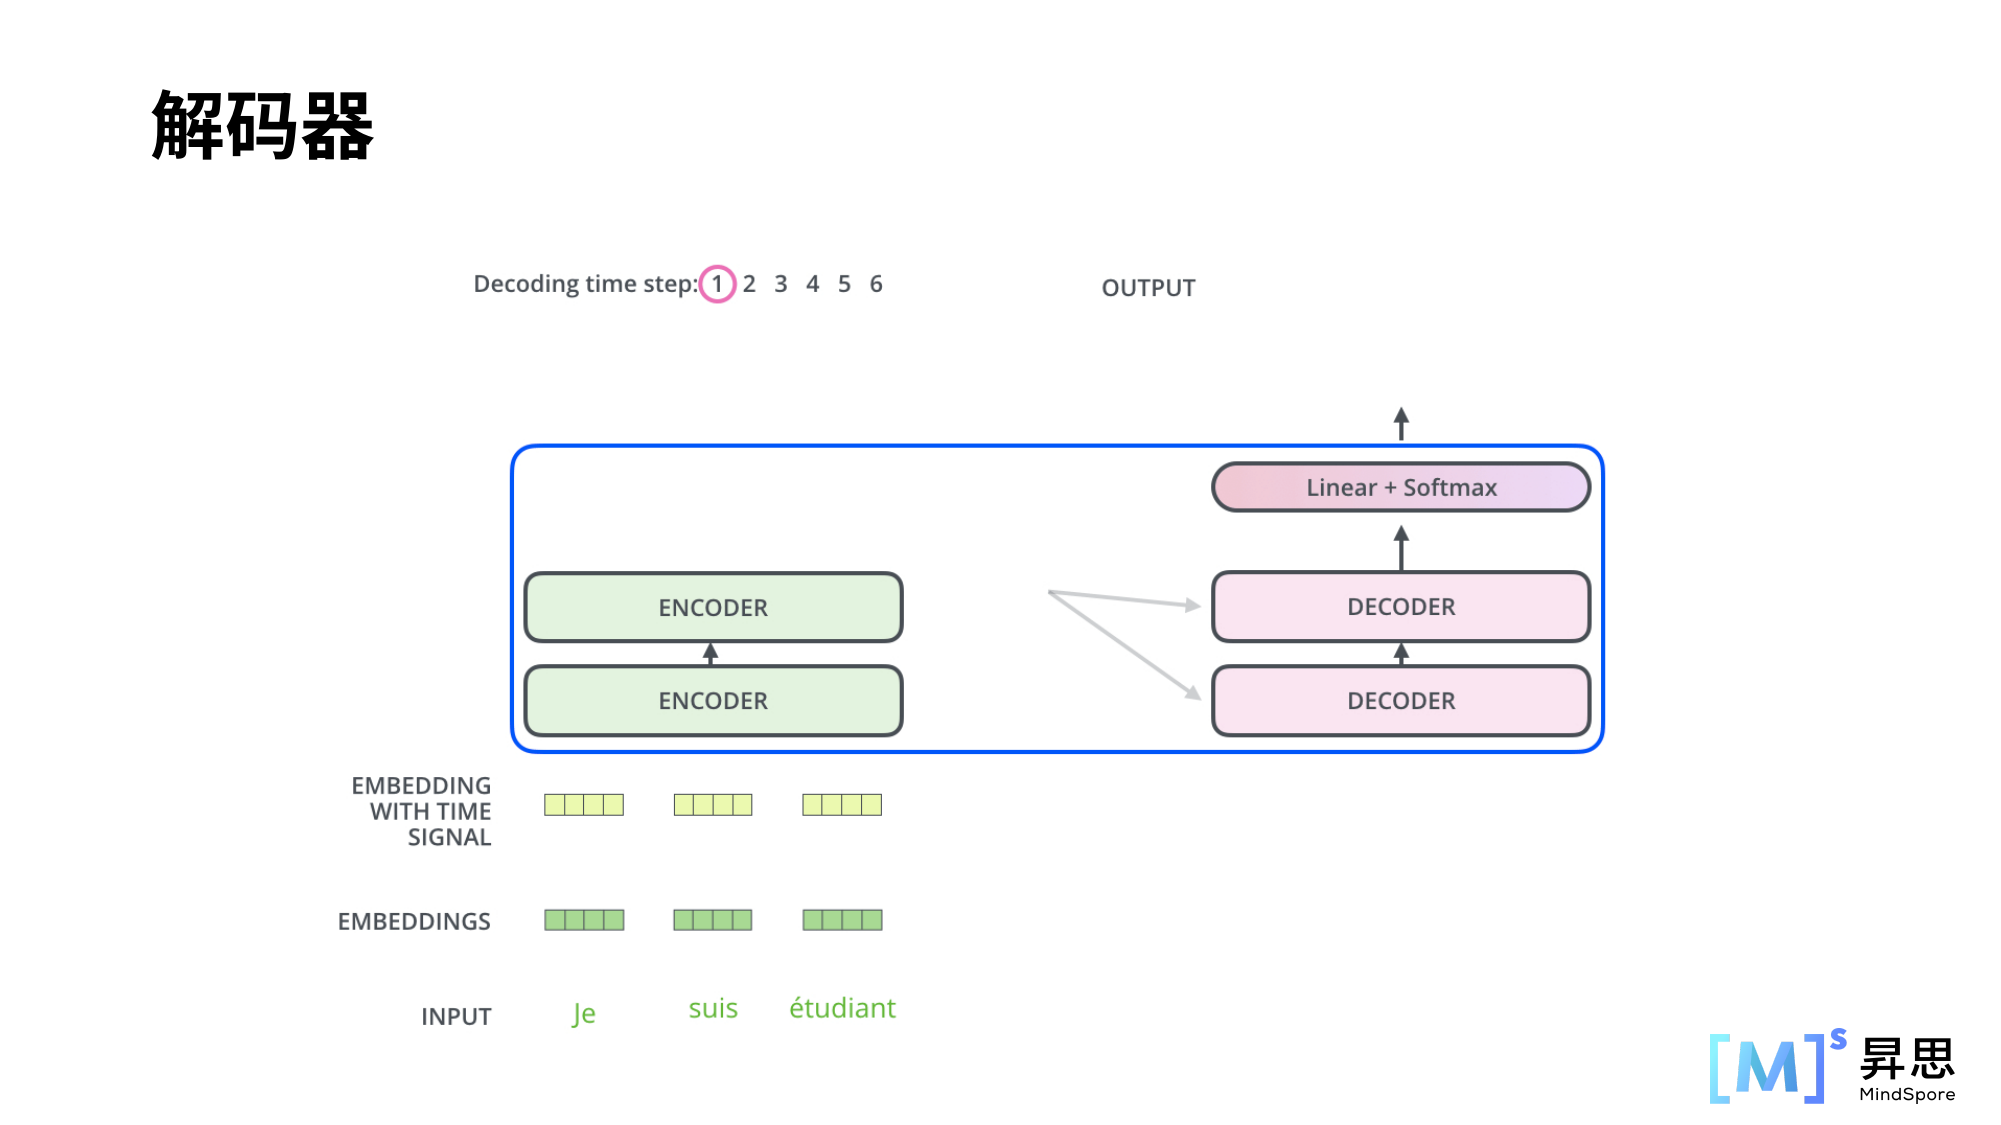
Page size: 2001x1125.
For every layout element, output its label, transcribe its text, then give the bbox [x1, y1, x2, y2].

picture [1710, 1028, 1955, 1104]
list 解码器 [135, 75, 1779, 184]
picture [305, 246, 1617, 1073]
